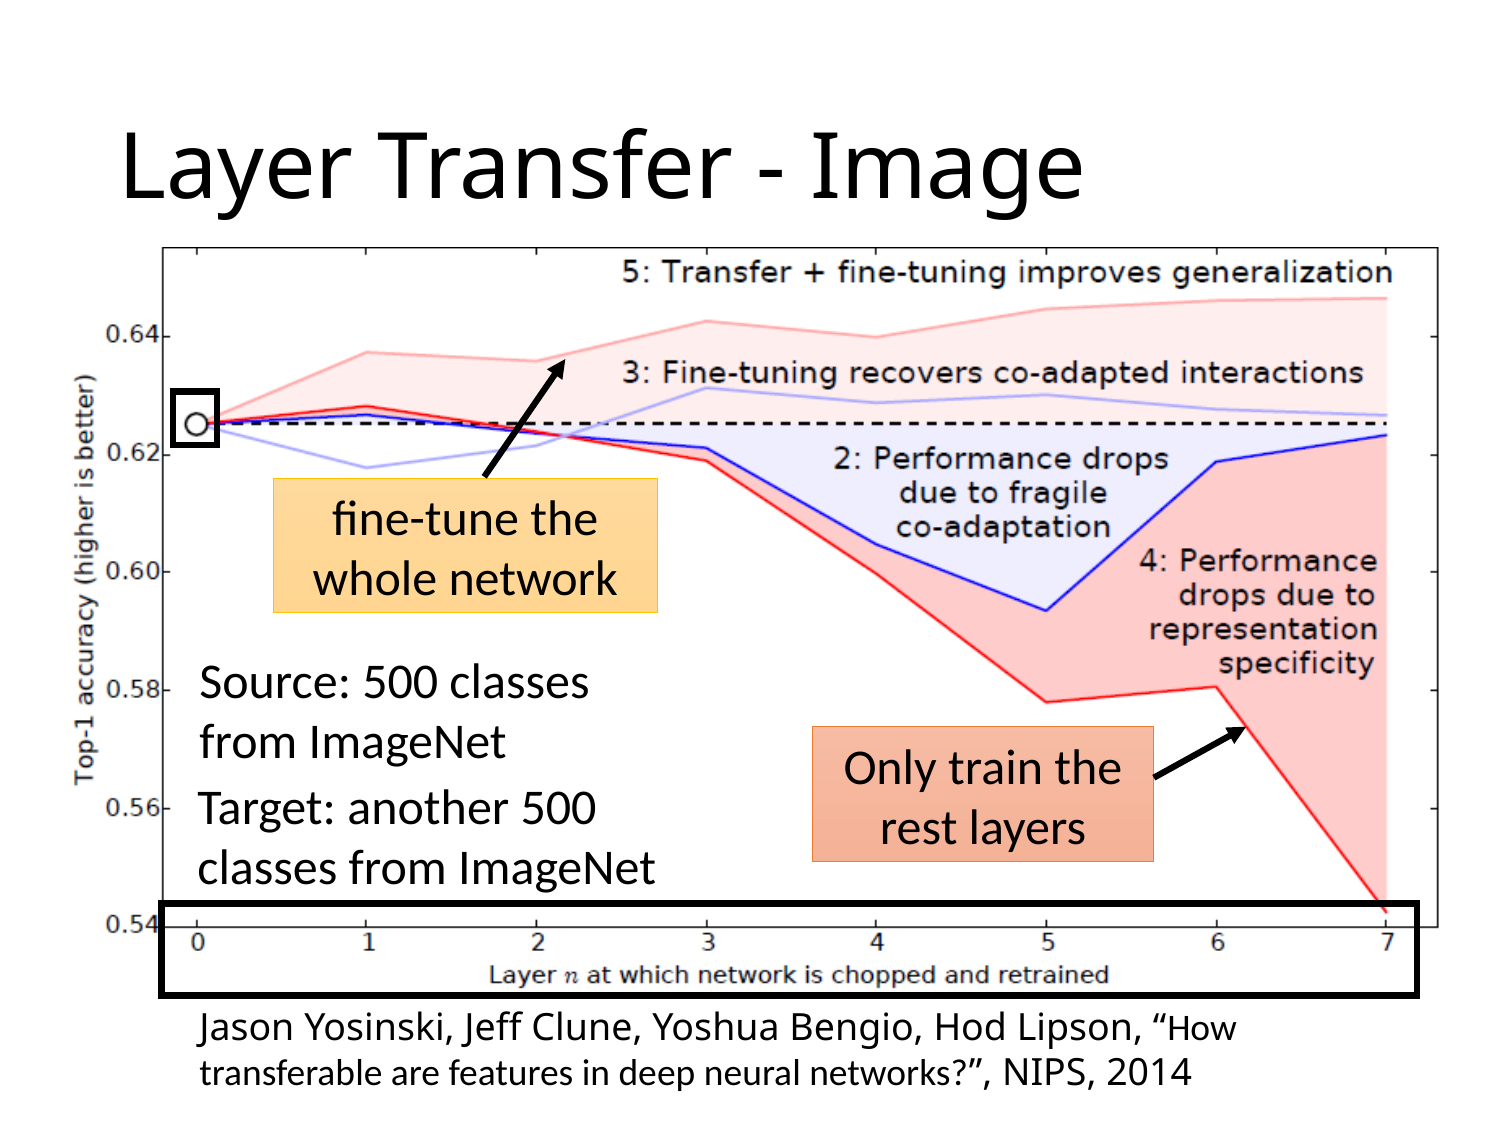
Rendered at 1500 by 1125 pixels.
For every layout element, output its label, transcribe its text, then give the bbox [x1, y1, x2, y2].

title Layer Transfer - Image [103, 59, 1397, 246]
text_box Jason Yosinski, Jeff Clune, Yoshua Bengio, Hod Lipson, “How transferable are features in deep neural networks?”, NIPS, 2014 [184, 997, 1354, 1101]
picture [47, 246, 1445, 996]
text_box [484, 359, 566, 477]
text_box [1153, 726, 1247, 778]
